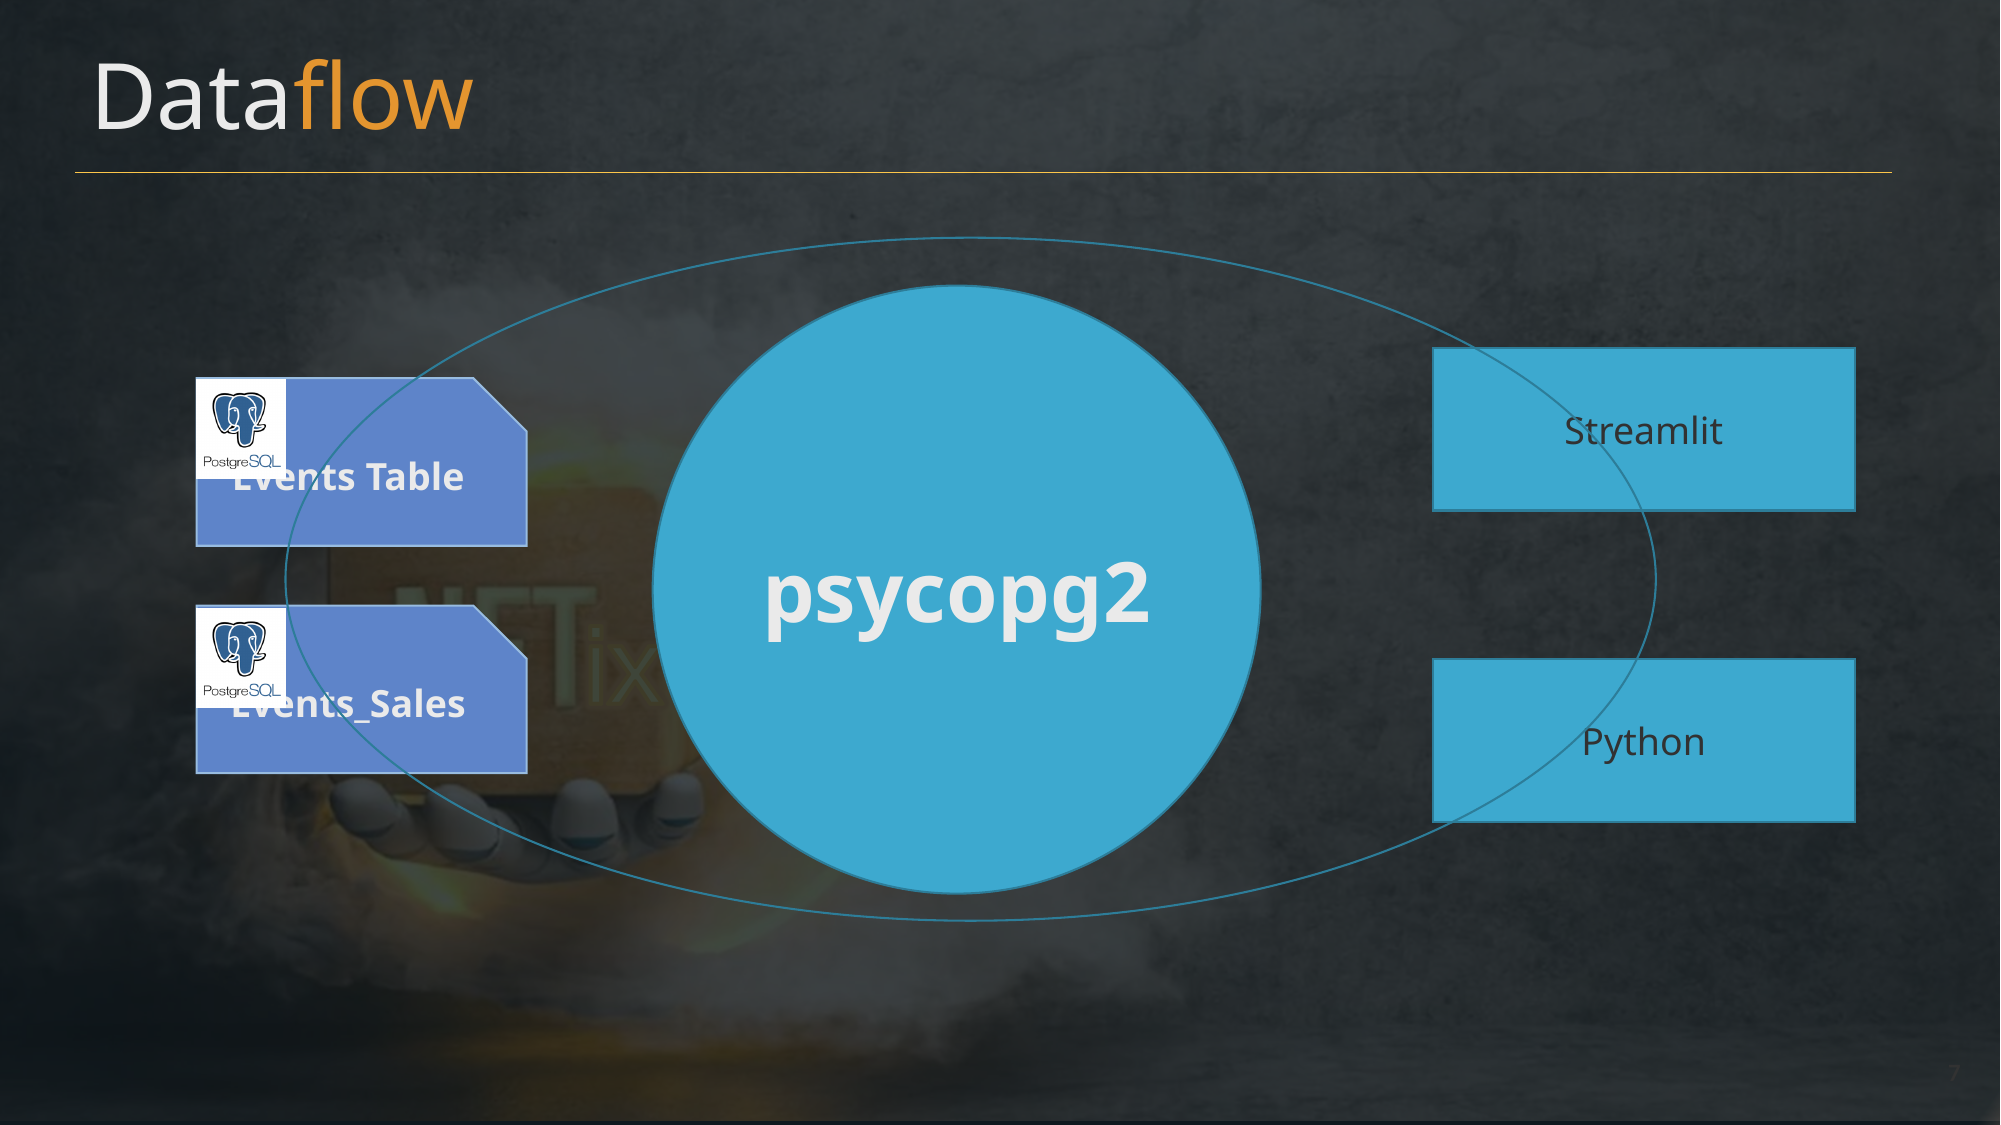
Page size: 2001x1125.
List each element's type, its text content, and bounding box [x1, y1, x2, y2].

text_box Events_Sales [195, 604, 406, 775]
text_box Python [1455, 658, 1856, 823]
text_box Streamlit [1478, 347, 1856, 512]
text_box Events Table [195, 377, 415, 547]
picture [196, 608, 286, 708]
picture [196, 379, 286, 479]
text_box Dataflow [75, 30, 1892, 156]
text_box [284, 236, 1657, 922]
